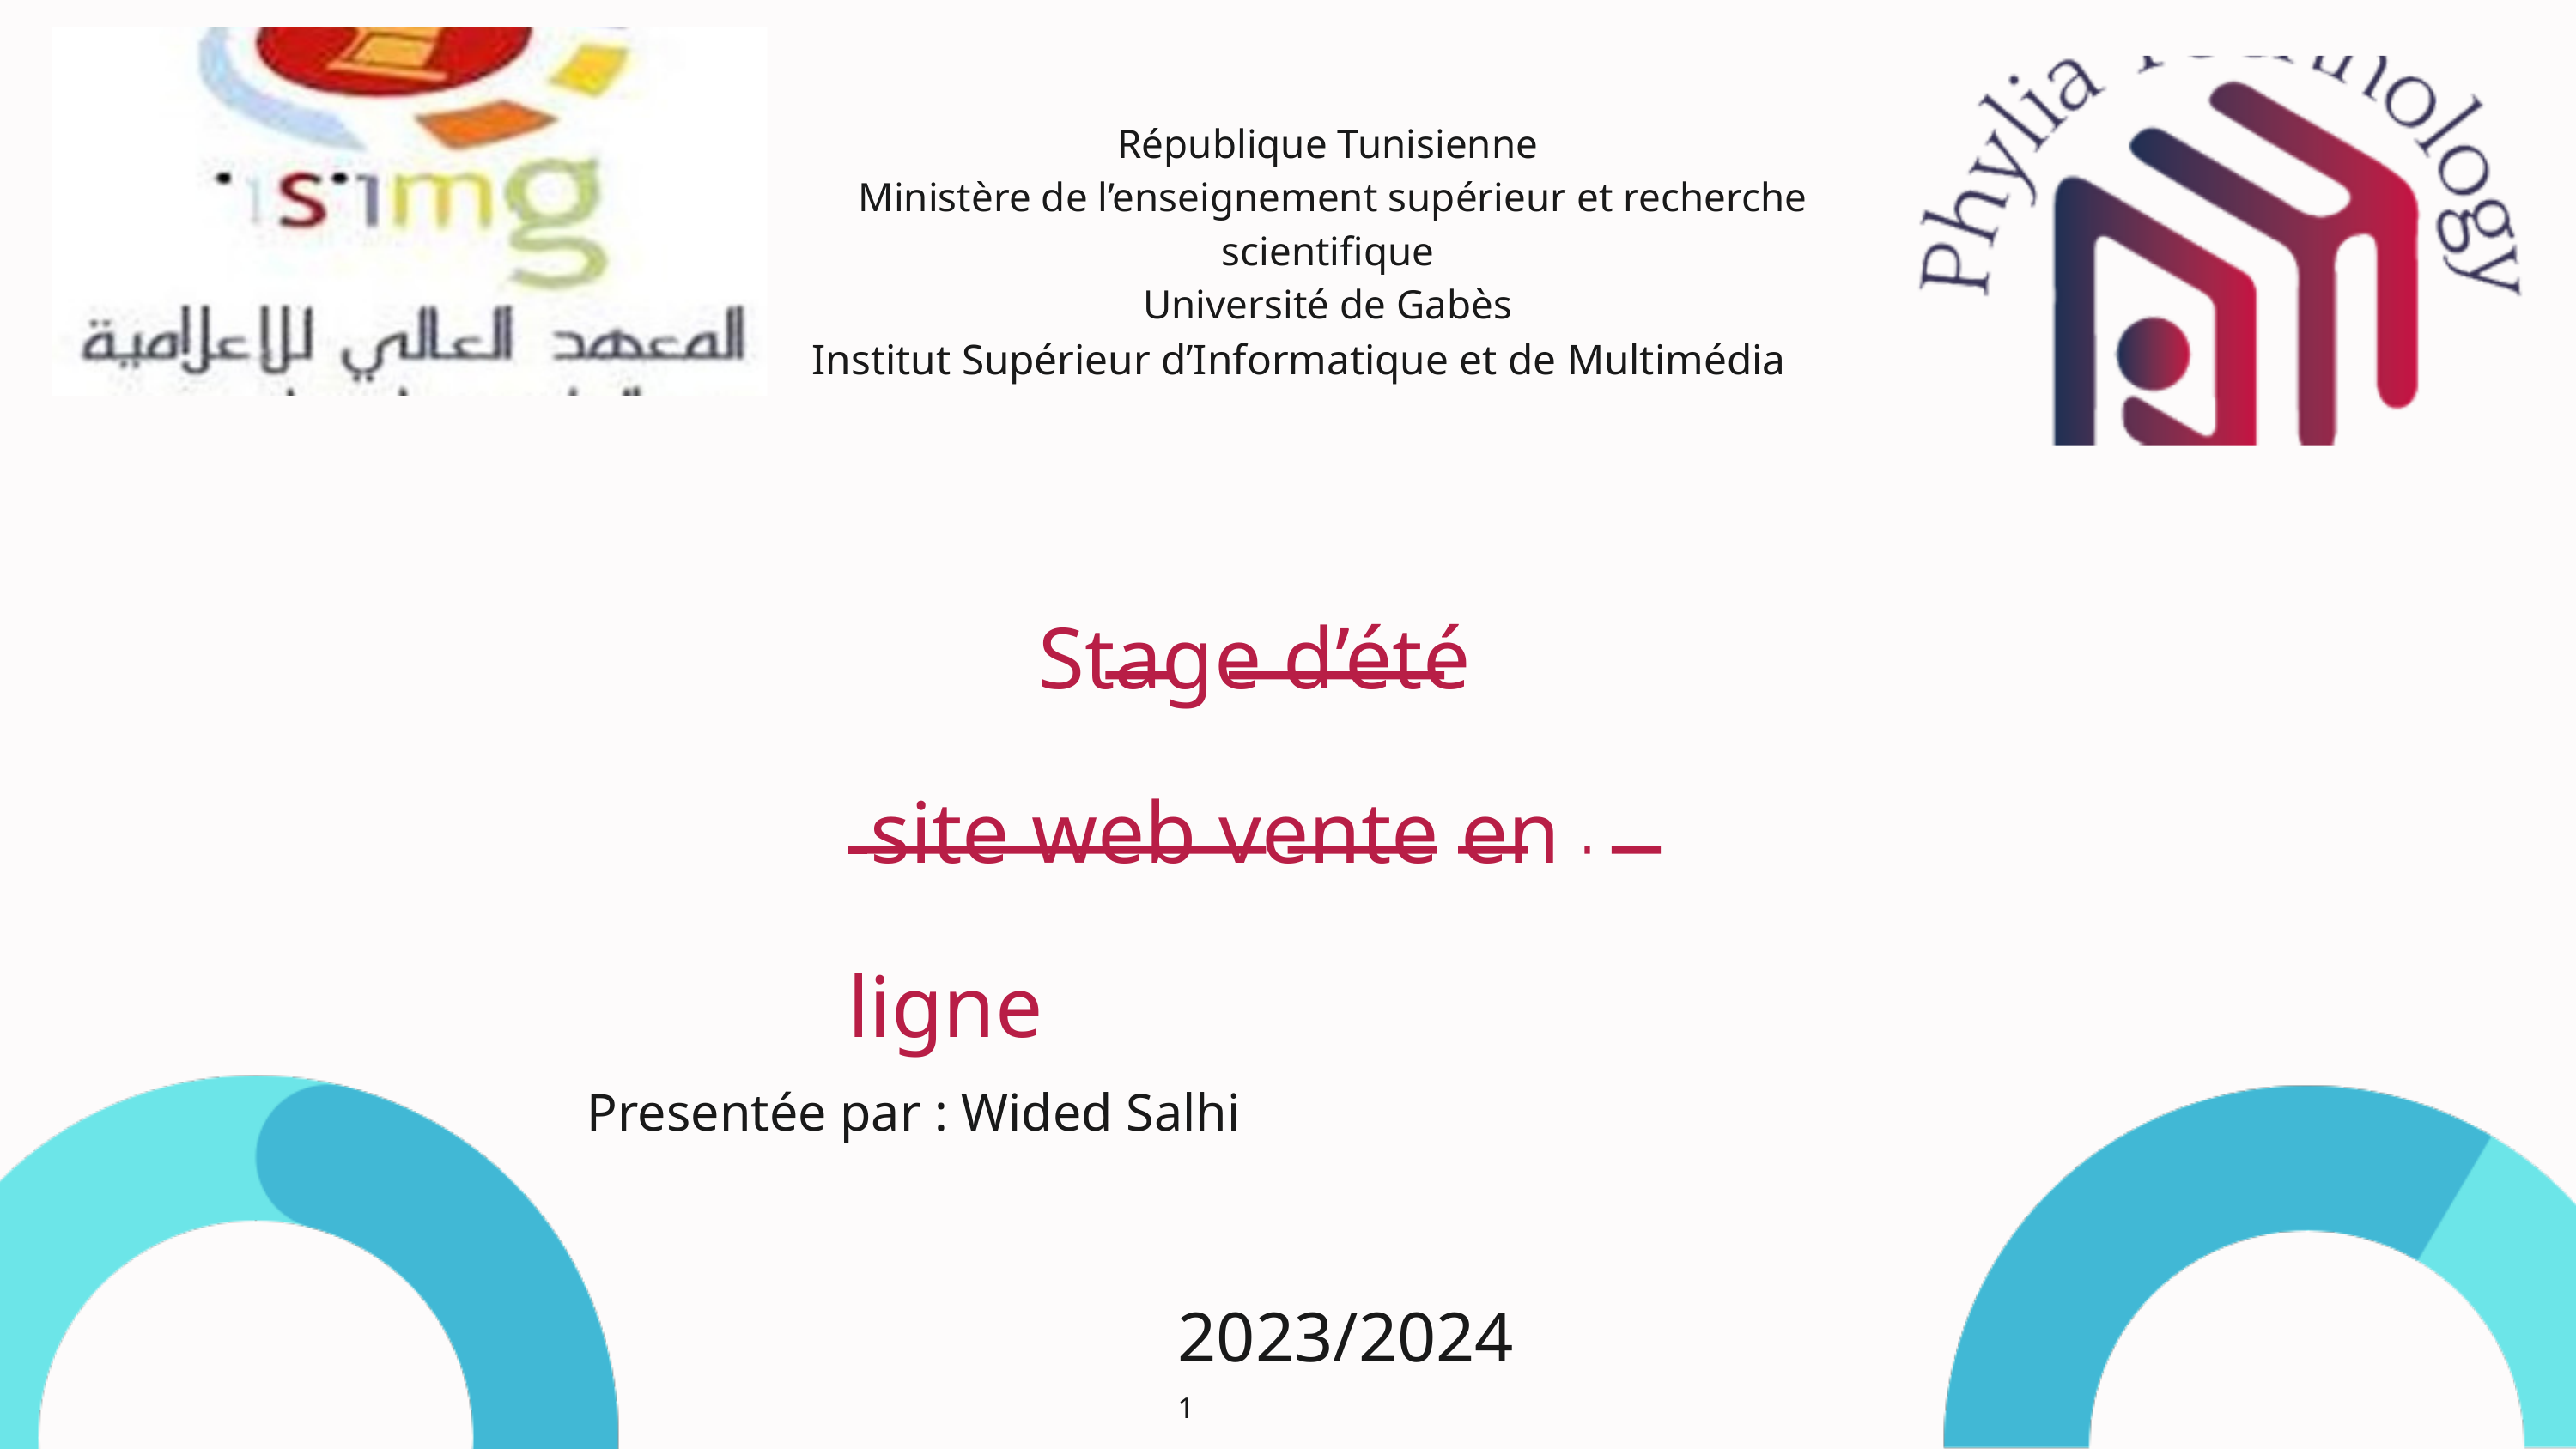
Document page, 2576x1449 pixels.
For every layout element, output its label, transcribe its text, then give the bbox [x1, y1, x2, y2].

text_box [1898, 55, 2537, 446]
text_box Presentée par : Wided Salhi [586, 1070, 1369, 1142]
text_box [0, 1067, 628, 1449]
text_box [52, 27, 768, 396]
text_box [1935, 1077, 2576, 1449]
text_box Stage d’été site web vente en ligne [848, 530, 1662, 835]
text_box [839, 836, 1670, 864]
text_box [1064, 670, 1445, 680]
text_box République Tunisienne Ministère de l’enseignement supérieur et recherche scientifique Université de Gabès [857, 112, 1809, 325]
text_box Institut Supérieur d’Informatique et de Multimédia [811, 325, 1855, 384]
text_box Stage d’été site web vente en ligne [848, 870, 1662, 1055]
text_box 2023/2024 1 [1177, 1313, 1516, 1424]
